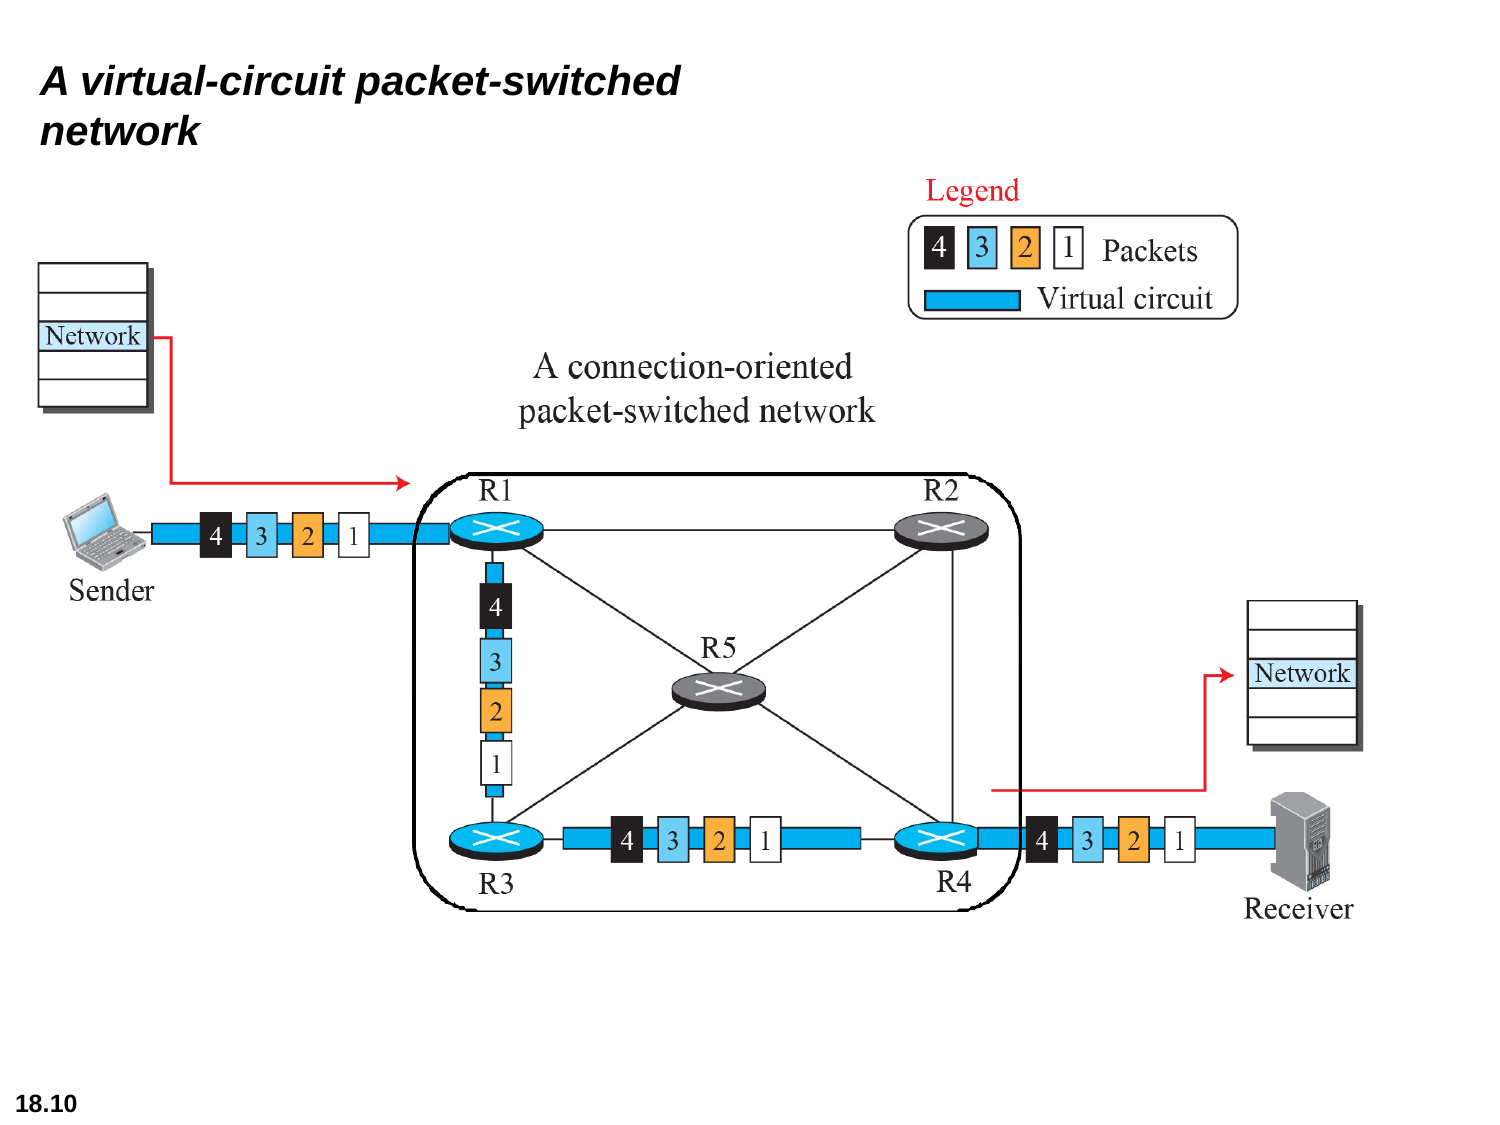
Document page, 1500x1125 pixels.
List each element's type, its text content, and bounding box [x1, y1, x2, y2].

slide_number 18.10 [12, 1087, 85, 1125]
title A virtual-circuit packet-switched network [37, 51, 853, 177]
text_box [37, 178, 1364, 920]
